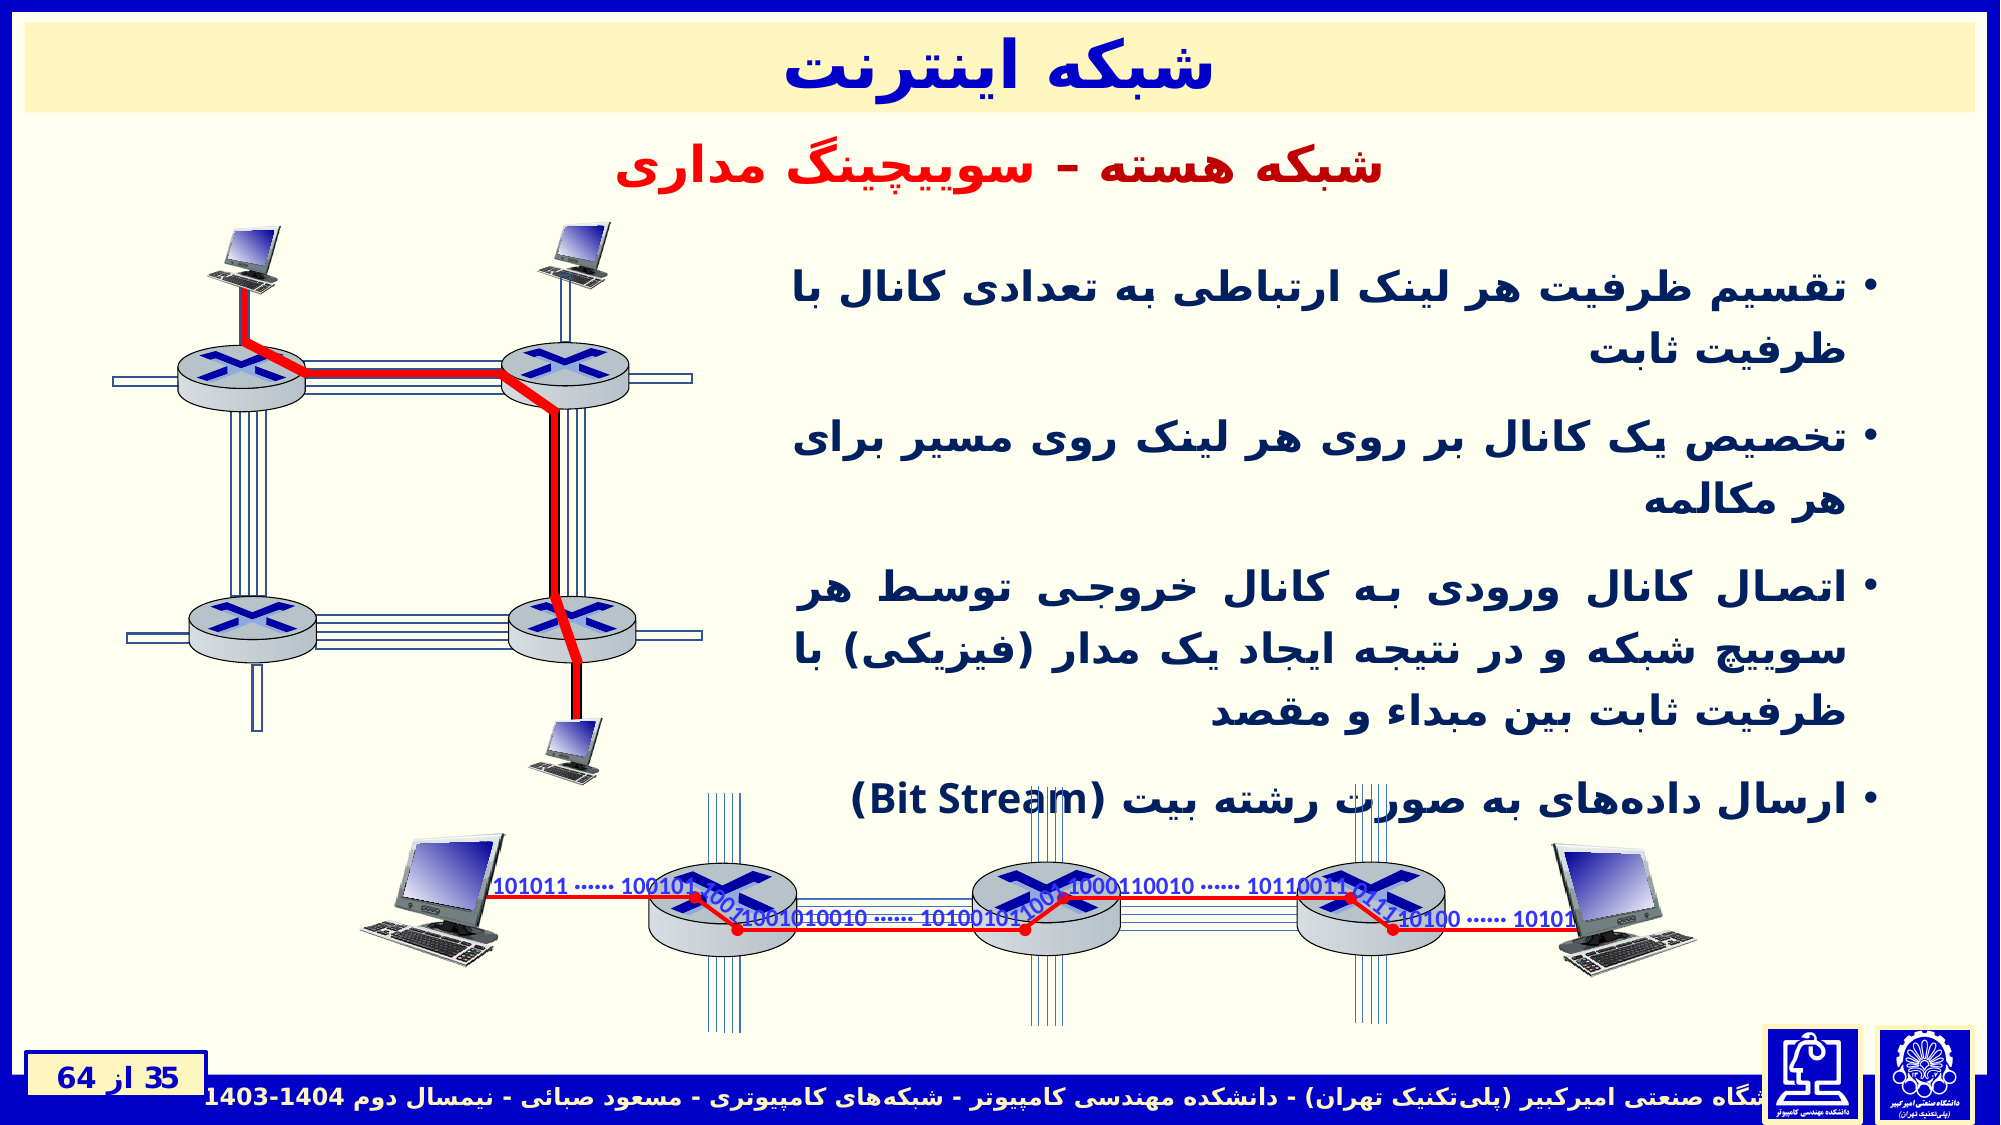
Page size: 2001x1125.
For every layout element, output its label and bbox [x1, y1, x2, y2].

text_box [0, 0, 2000, 1125]
